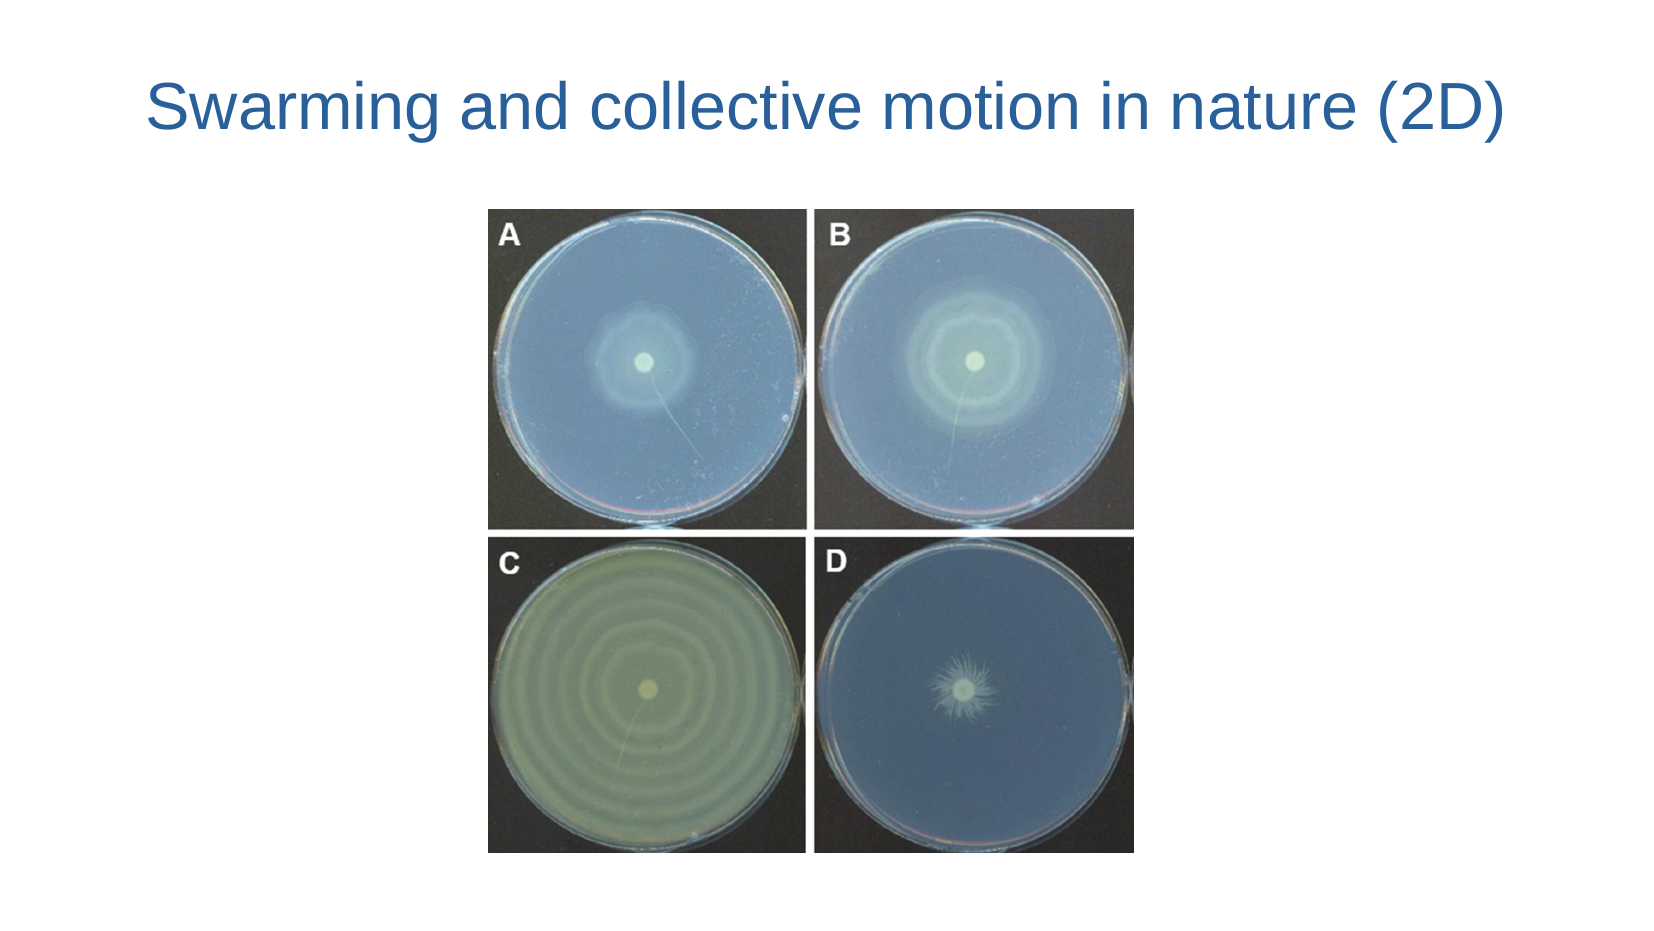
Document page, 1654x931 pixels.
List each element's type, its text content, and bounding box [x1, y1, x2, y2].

picture [488, 209, 1134, 853]
title Swarming and collective motion in nature (2D) [82, 25, 1571, 181]
